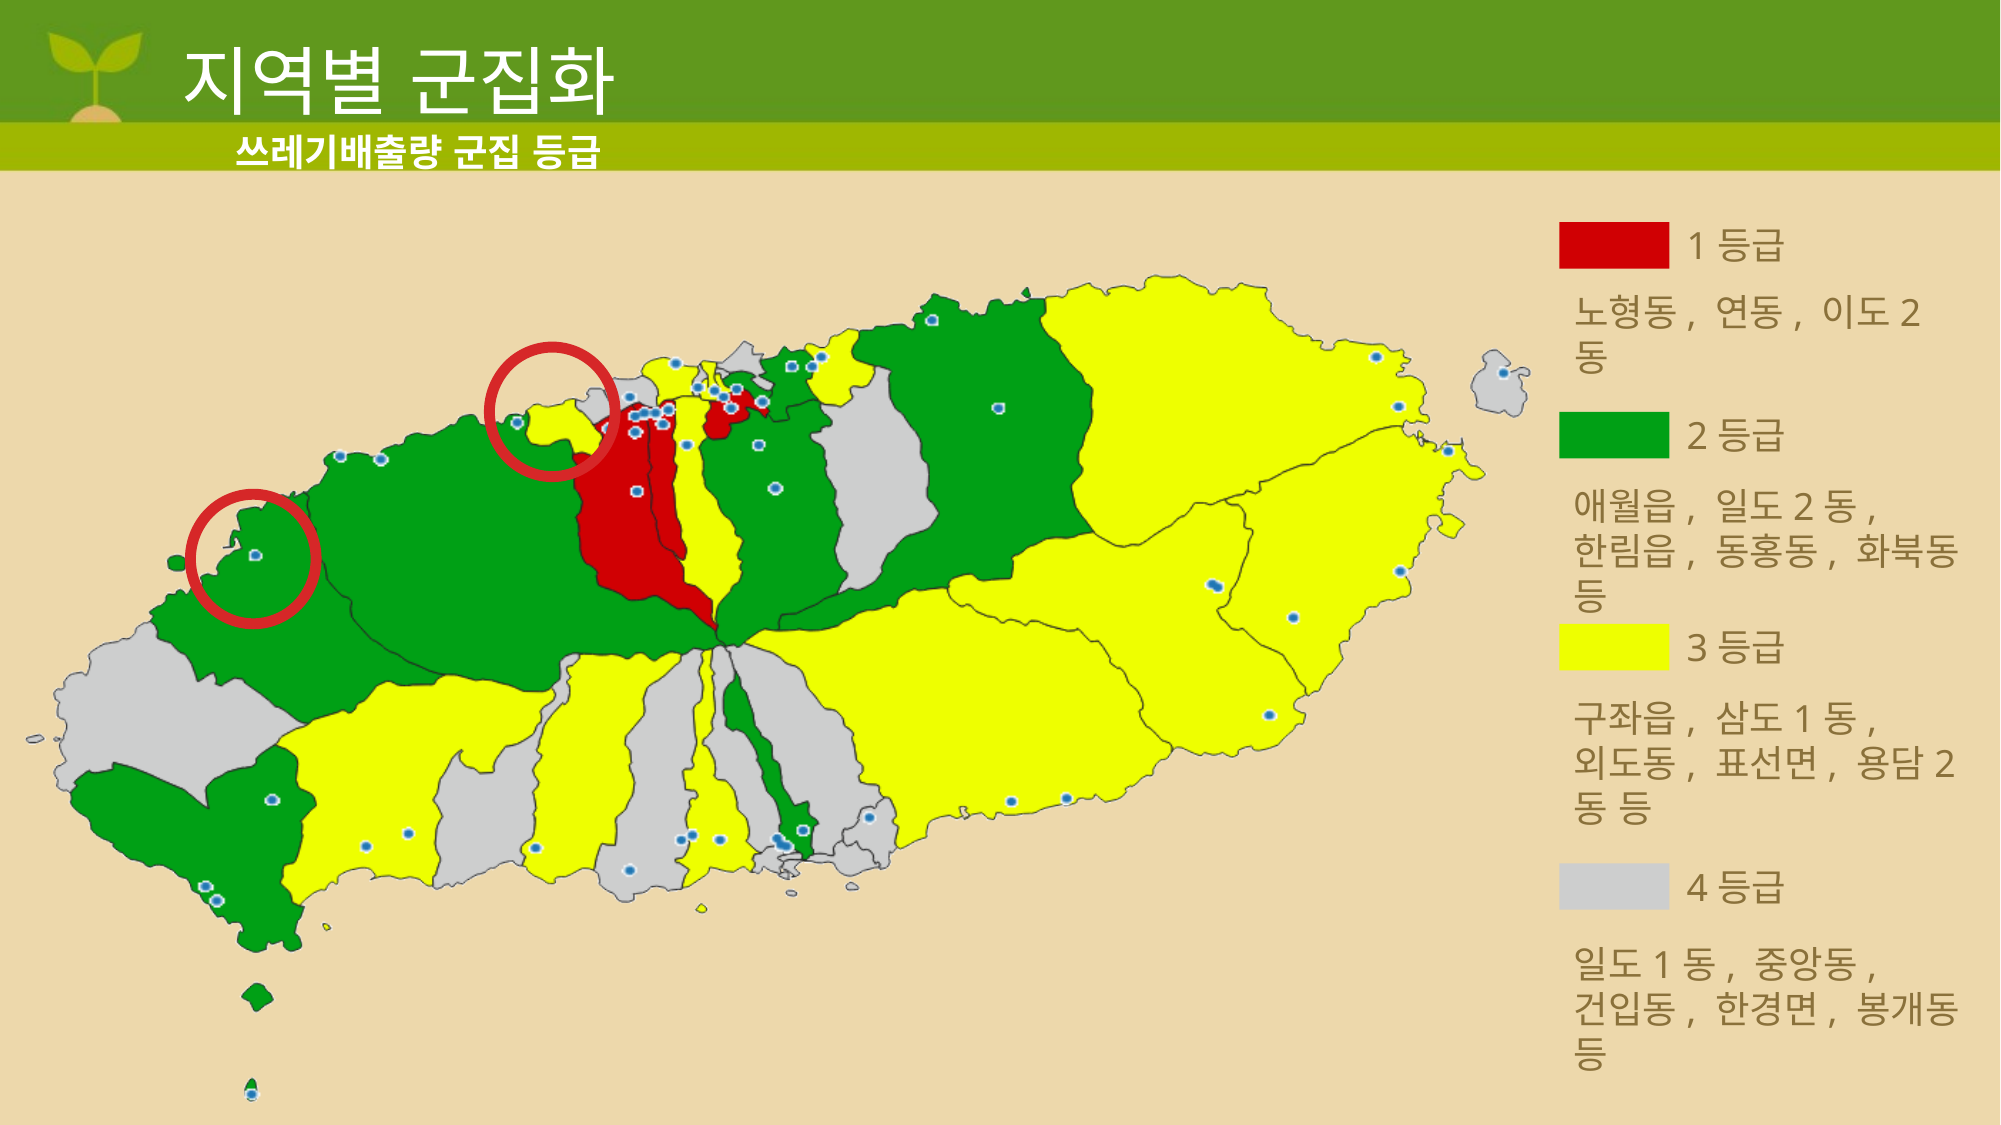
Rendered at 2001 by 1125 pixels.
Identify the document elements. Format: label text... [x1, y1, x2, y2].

text_box 애월읍, 일도2동, 한림읍, 동홍동, 화북동 등 [1560, 475, 1981, 626]
text_box 2등급 [1671, 404, 1810, 465]
list 쓰레기배출량 군집 등급 [220, 126, 919, 187]
title 지역별 군집화 [166, 38, 1000, 133]
picture [0, 0, 2001, 1125]
text_box 1등급 [1671, 214, 1810, 275]
text_box [1560, 862, 1670, 911]
text_box 일도1동, 중앙동, 건입동, 한경면, 봉개동 등 [1560, 933, 1981, 1084]
text_box 3등급 [1671, 626, 1810, 677]
text_box [1560, 221, 1670, 270]
text_box 노형동, 연동, 이도2동 [1560, 282, 1941, 387]
text_box 4등급 [1671, 856, 1810, 916]
text_box [1560, 411, 1670, 459]
text_box 구좌읍, 삼도1동, 외도동, 표선면, 용담2동 등 [1560, 687, 1981, 838]
text_box [1560, 626, 1670, 671]
